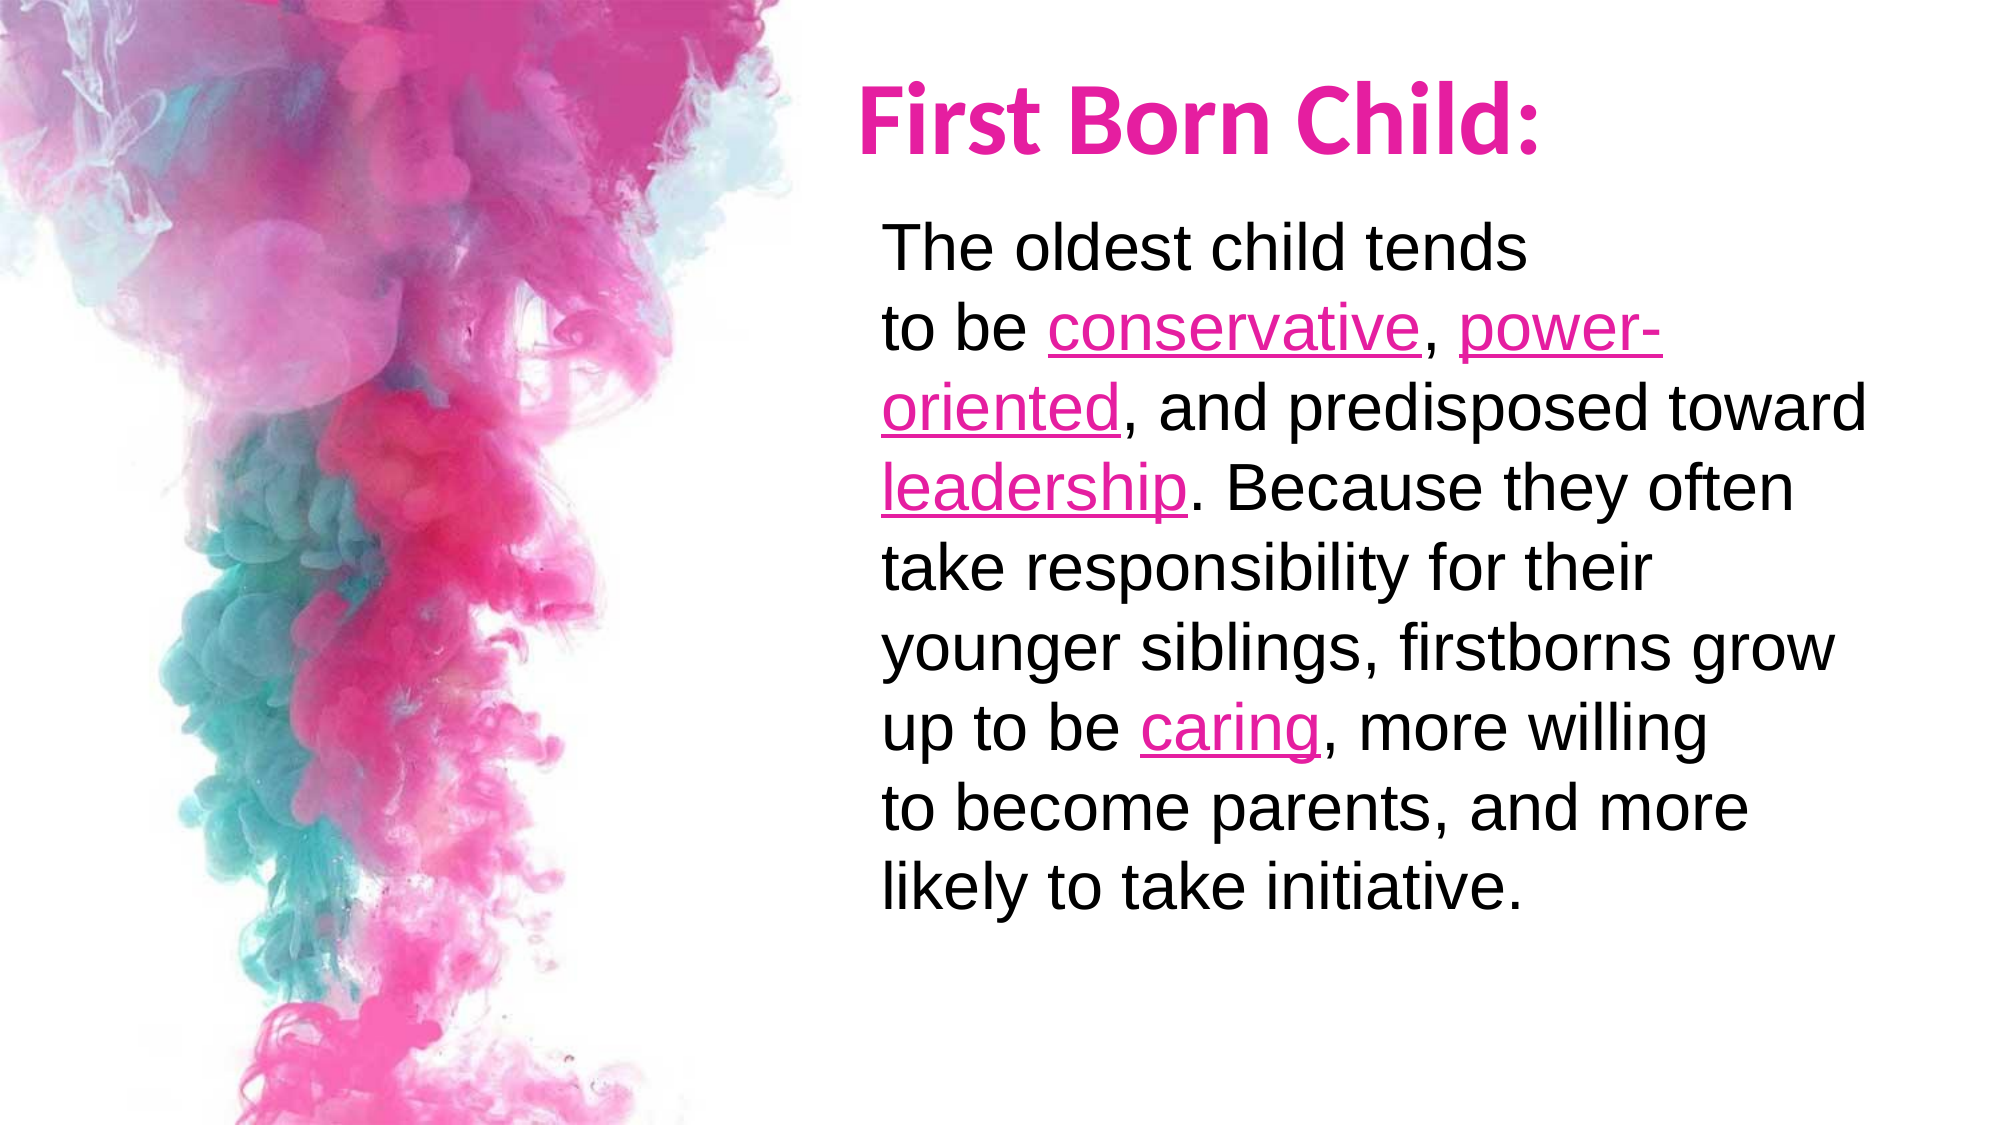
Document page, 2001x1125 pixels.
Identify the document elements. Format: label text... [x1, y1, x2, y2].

text_box The oldest child tends to be conservative, power-oriented, and predisposed toward leadership. Because they often take responsibility for their younger siblings, firstborns grow up to be caring, more willing to become parents, and more likely to take initiative. [865, 196, 1886, 976]
picture [0, 0, 2001, 1125]
text_box First Born Child: [574, 42, 1827, 183]
